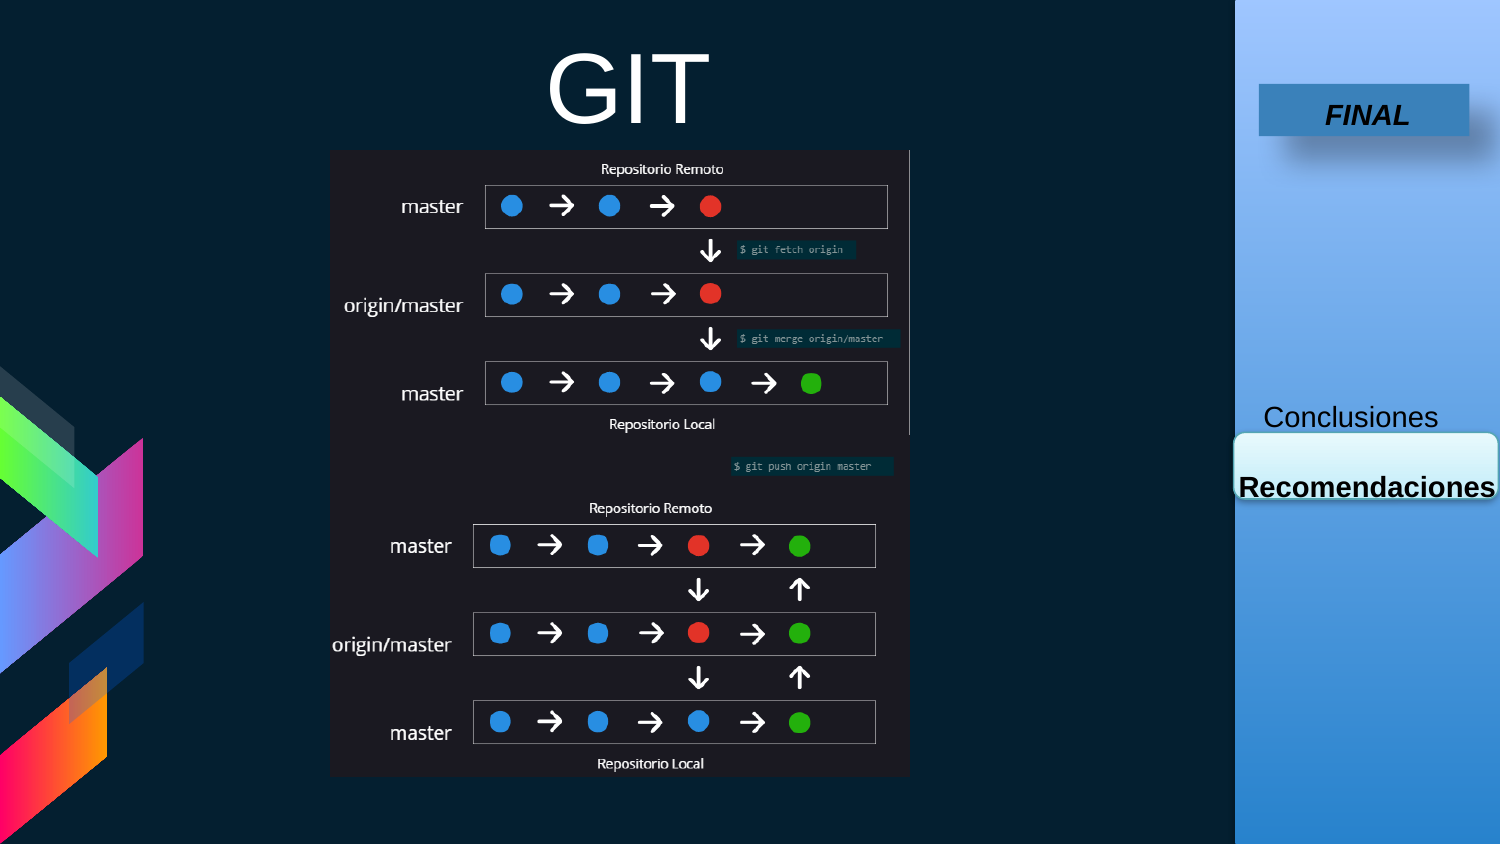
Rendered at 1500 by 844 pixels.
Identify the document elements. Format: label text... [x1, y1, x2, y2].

text_box Conclusiones Recomendaciones [1223, 356, 1500, 546]
picture [330, 150, 910, 777]
text_box [1235, 546, 1500, 844]
text_box FINAL [1274, 88, 1462, 139]
text_box [1235, 0, 1500, 356]
text_box GIT [530, 16, 1006, 151]
text_box [1257, 82, 1472, 138]
